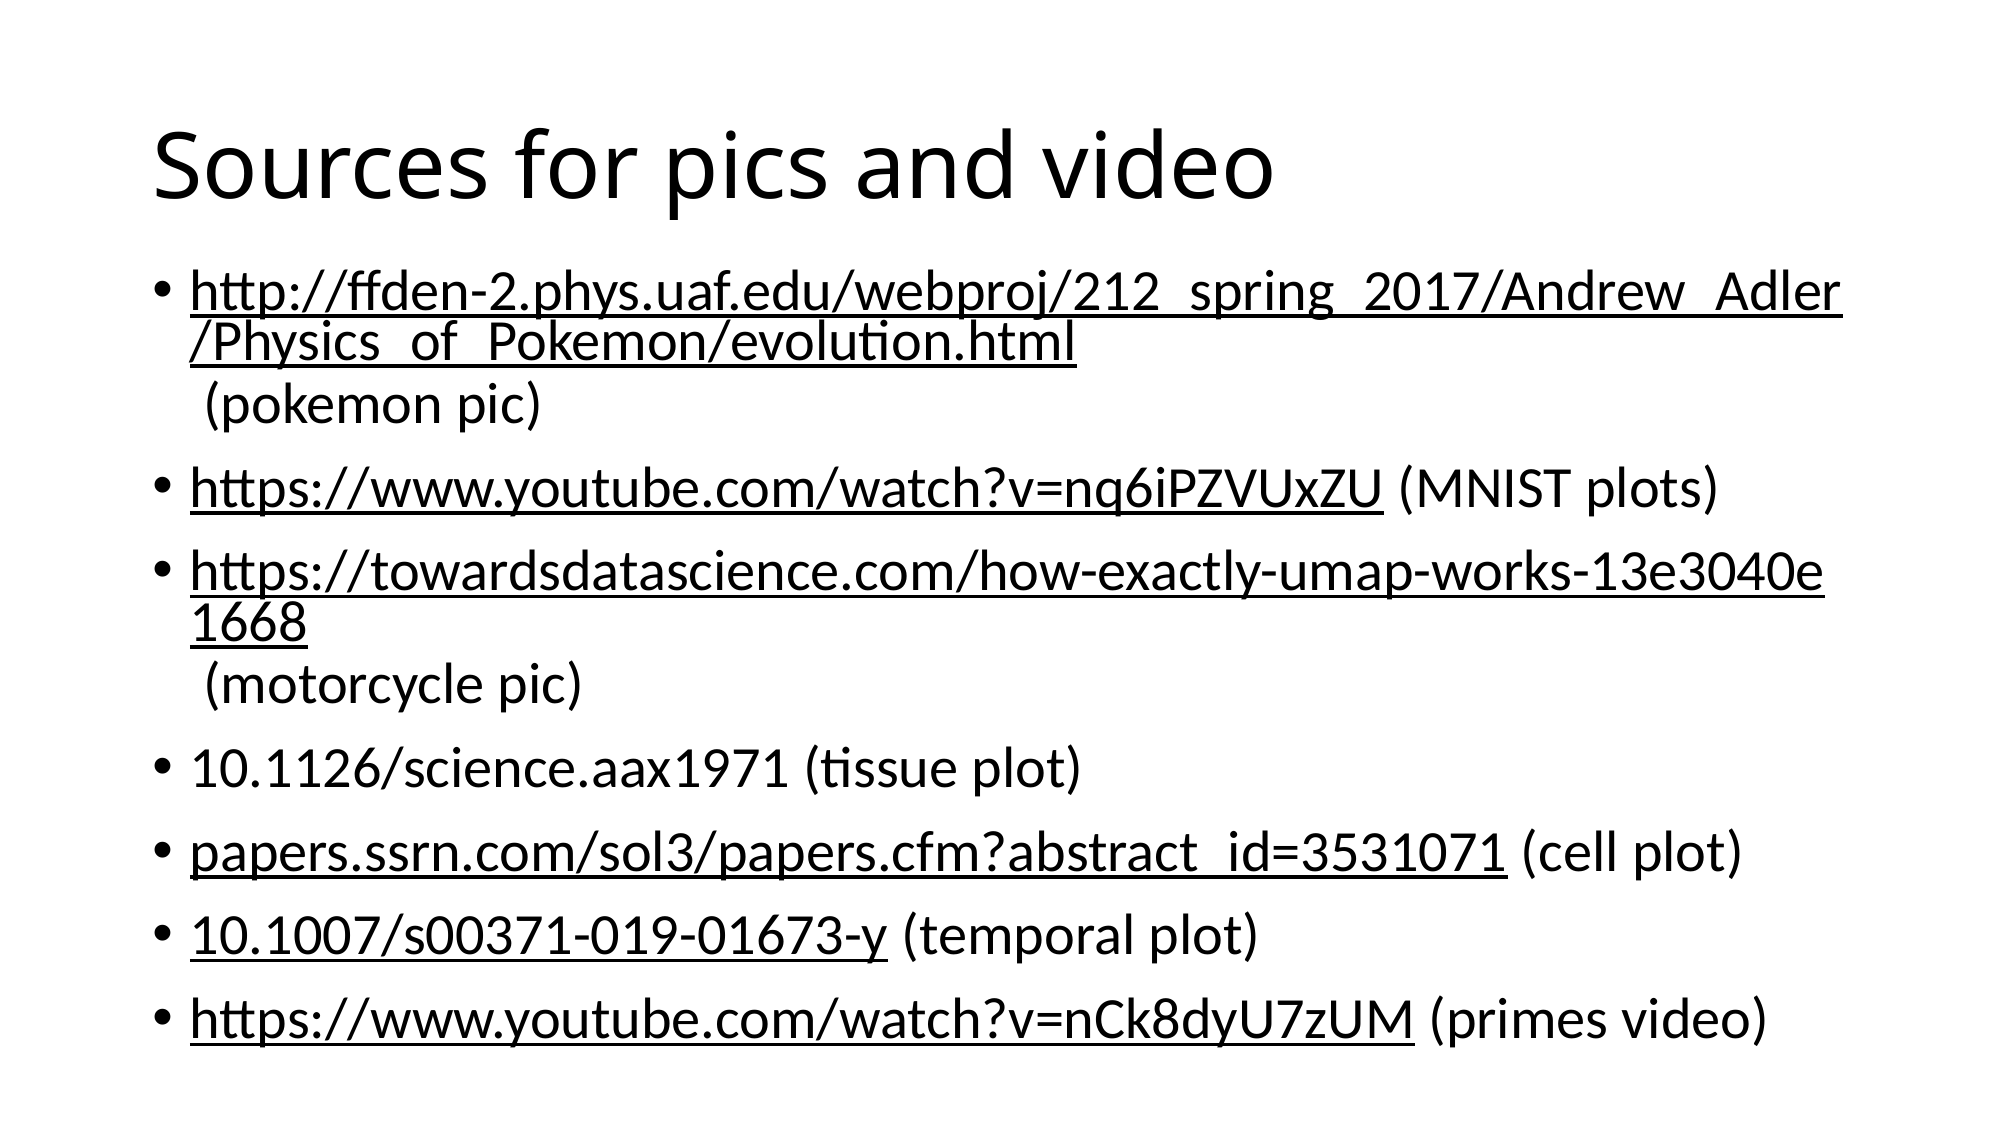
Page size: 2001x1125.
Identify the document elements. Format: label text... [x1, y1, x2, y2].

list http://ffden-2.phys.uaf.edu/webproj/212_spring_2017/Andrew_Adler/Physics_of_Pokemon/evolution.html (pokemon pic) https://www.youtube.com/watch?v=nq6iPZVUxZU (MNIST plots) https://towardsdatascience.com/how-exactly-umap-works-13e3040e1668 (motorcycle pic) 10.1126/science.aax1971 (tissue plot) papers.ssrn.com/sol3/papers.cfm?abstract_id=3531071 (cell plot) 10.1007/s00371-019-01673-y (temporal plot) https://www.youtube.com/watch?v=nCk8dyU7zUM (primes video) [137, 252, 1863, 1104]
title Sources for pics and video [137, 59, 1863, 252]
